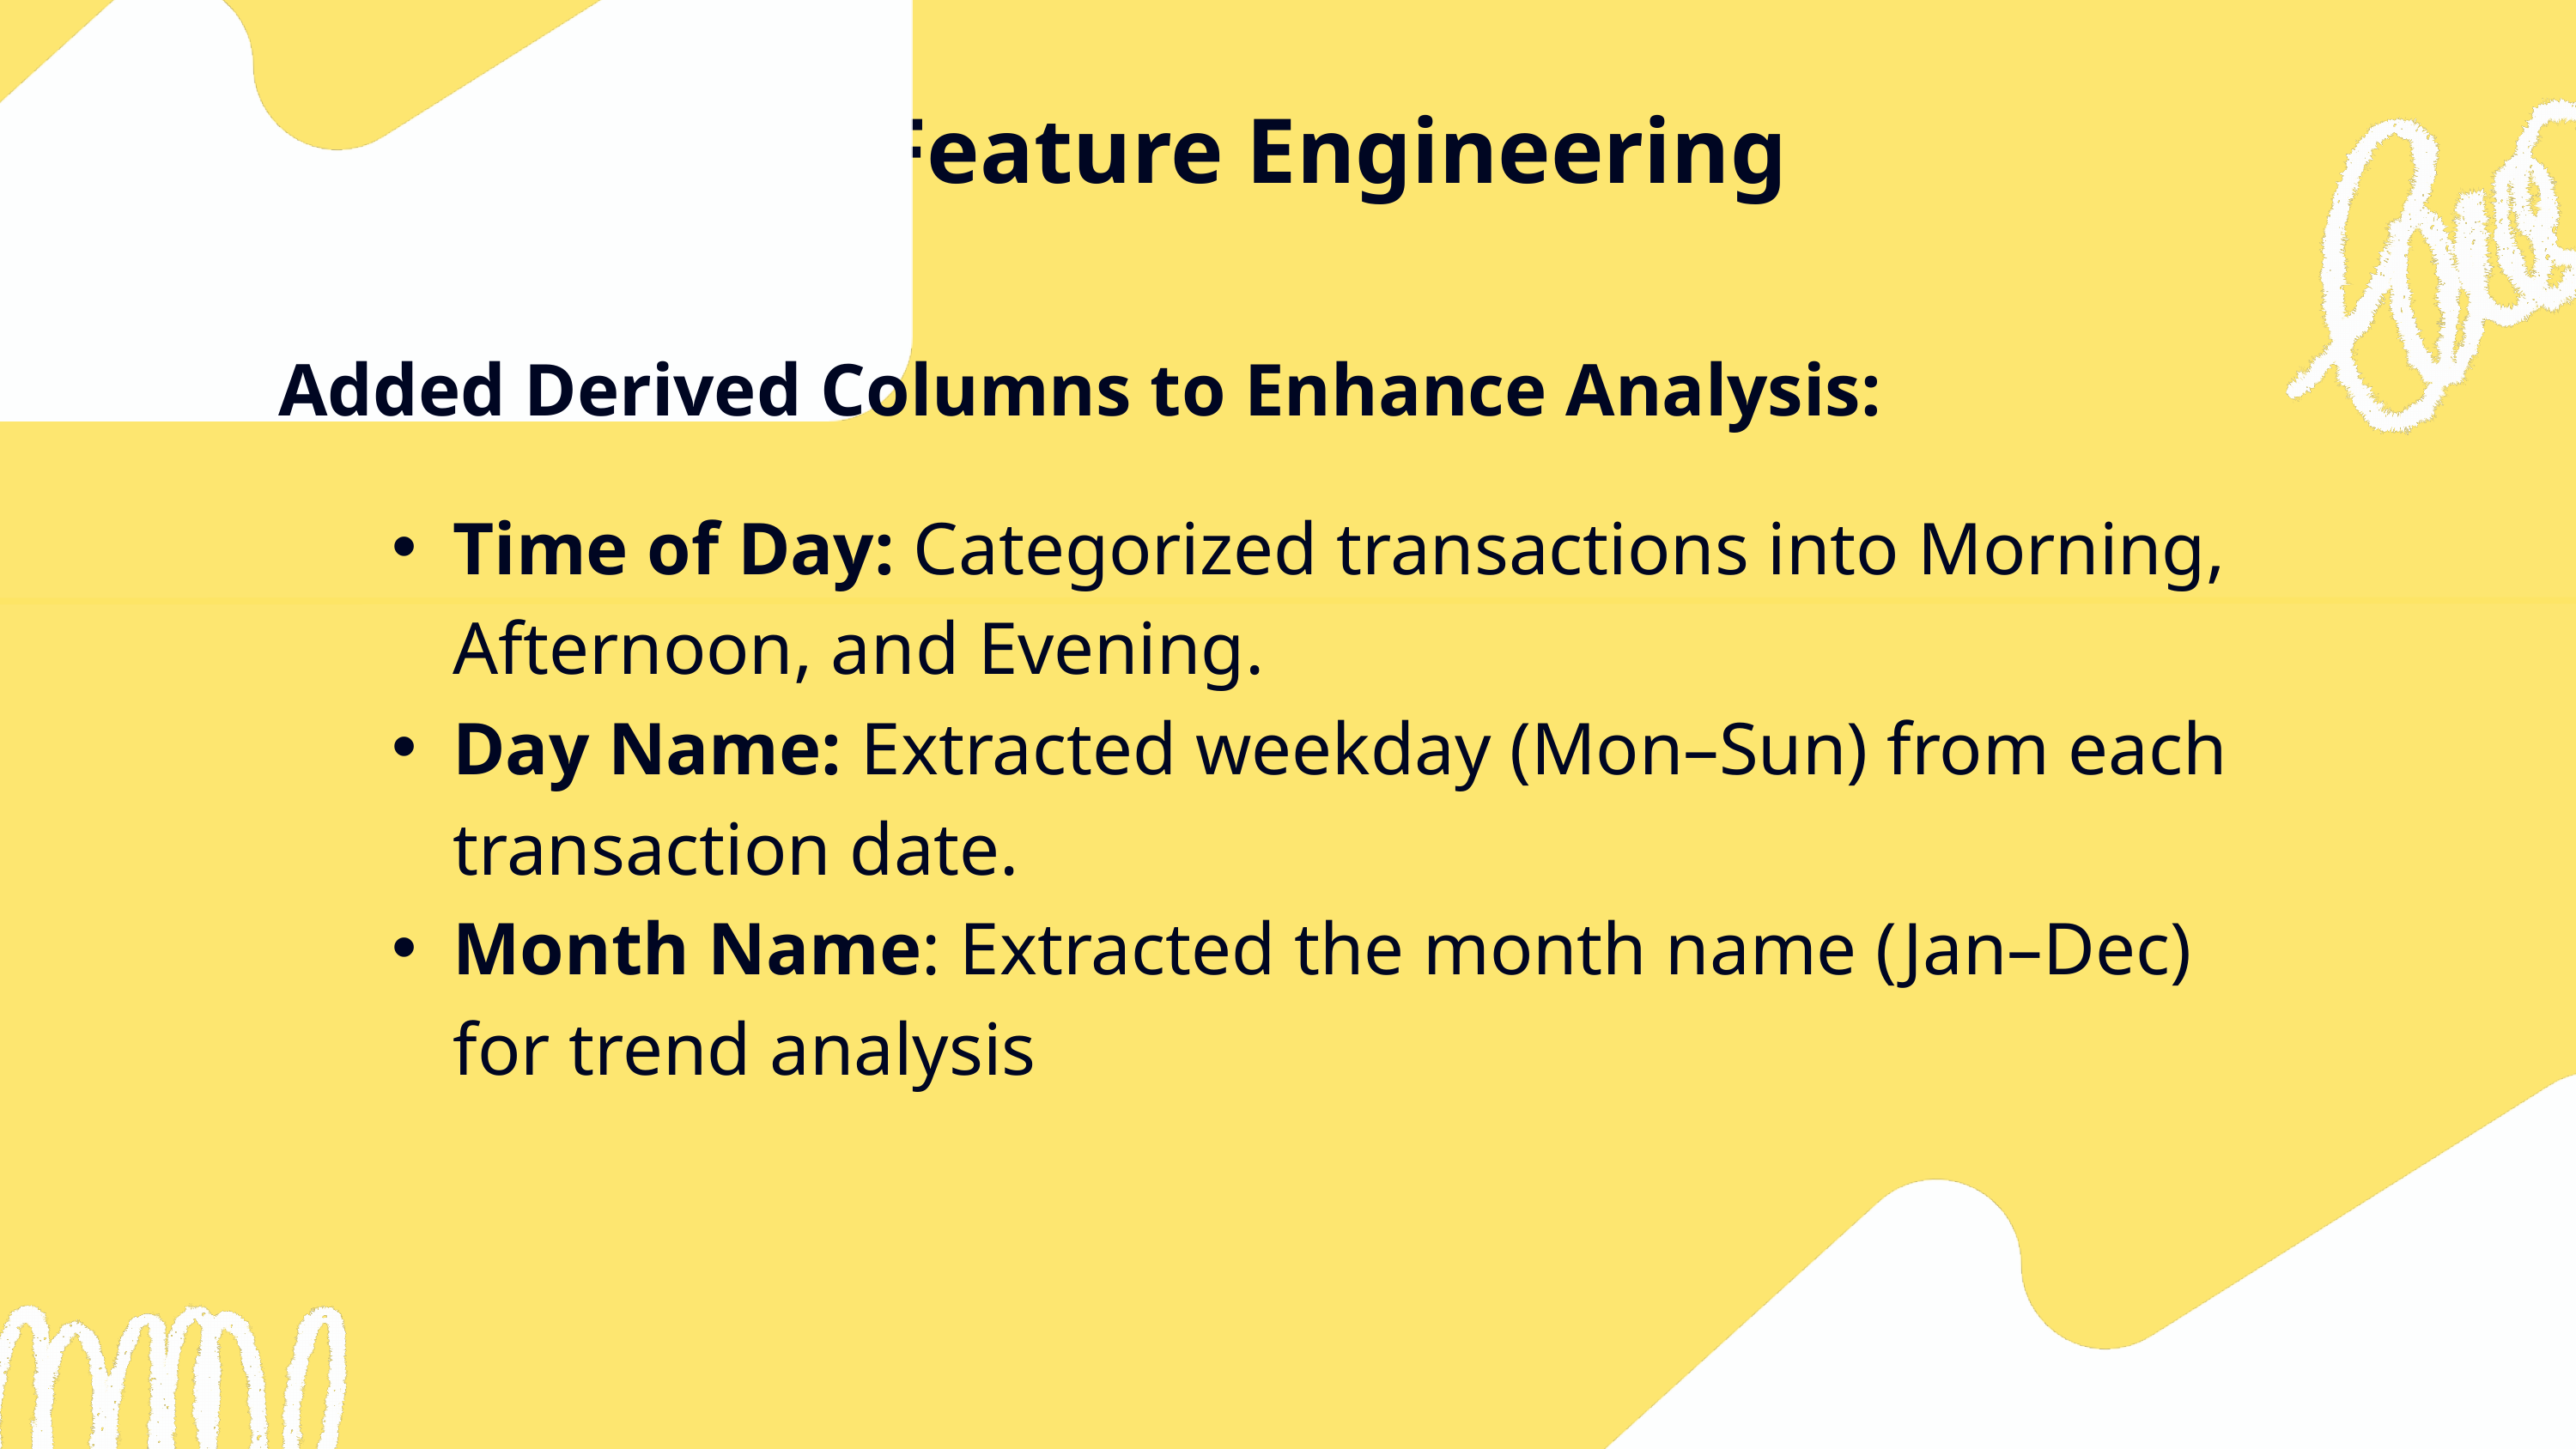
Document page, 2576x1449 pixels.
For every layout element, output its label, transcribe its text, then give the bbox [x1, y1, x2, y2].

text_box Added Derived Columns to Enhance Analysis: [144, 330, 2017, 530]
text_box [1521, 1068, 2576, 1449]
text_box [0, 1303, 375, 1449]
text_box Time of Day: Categorized transactions into Morning, Afternoon, and Evening. Day Name: Extracted weekday (Mon–Sun) from each transaction date. Month Name: Extracted the month name (Jan–Dec) for trend analysis [331, 488, 2281, 1290]
text_box 3. Feature Engineering [913, 84, 2016, 202]
text_box [0, 0, 913, 421]
text_box [2281, 0, 2576, 435]
